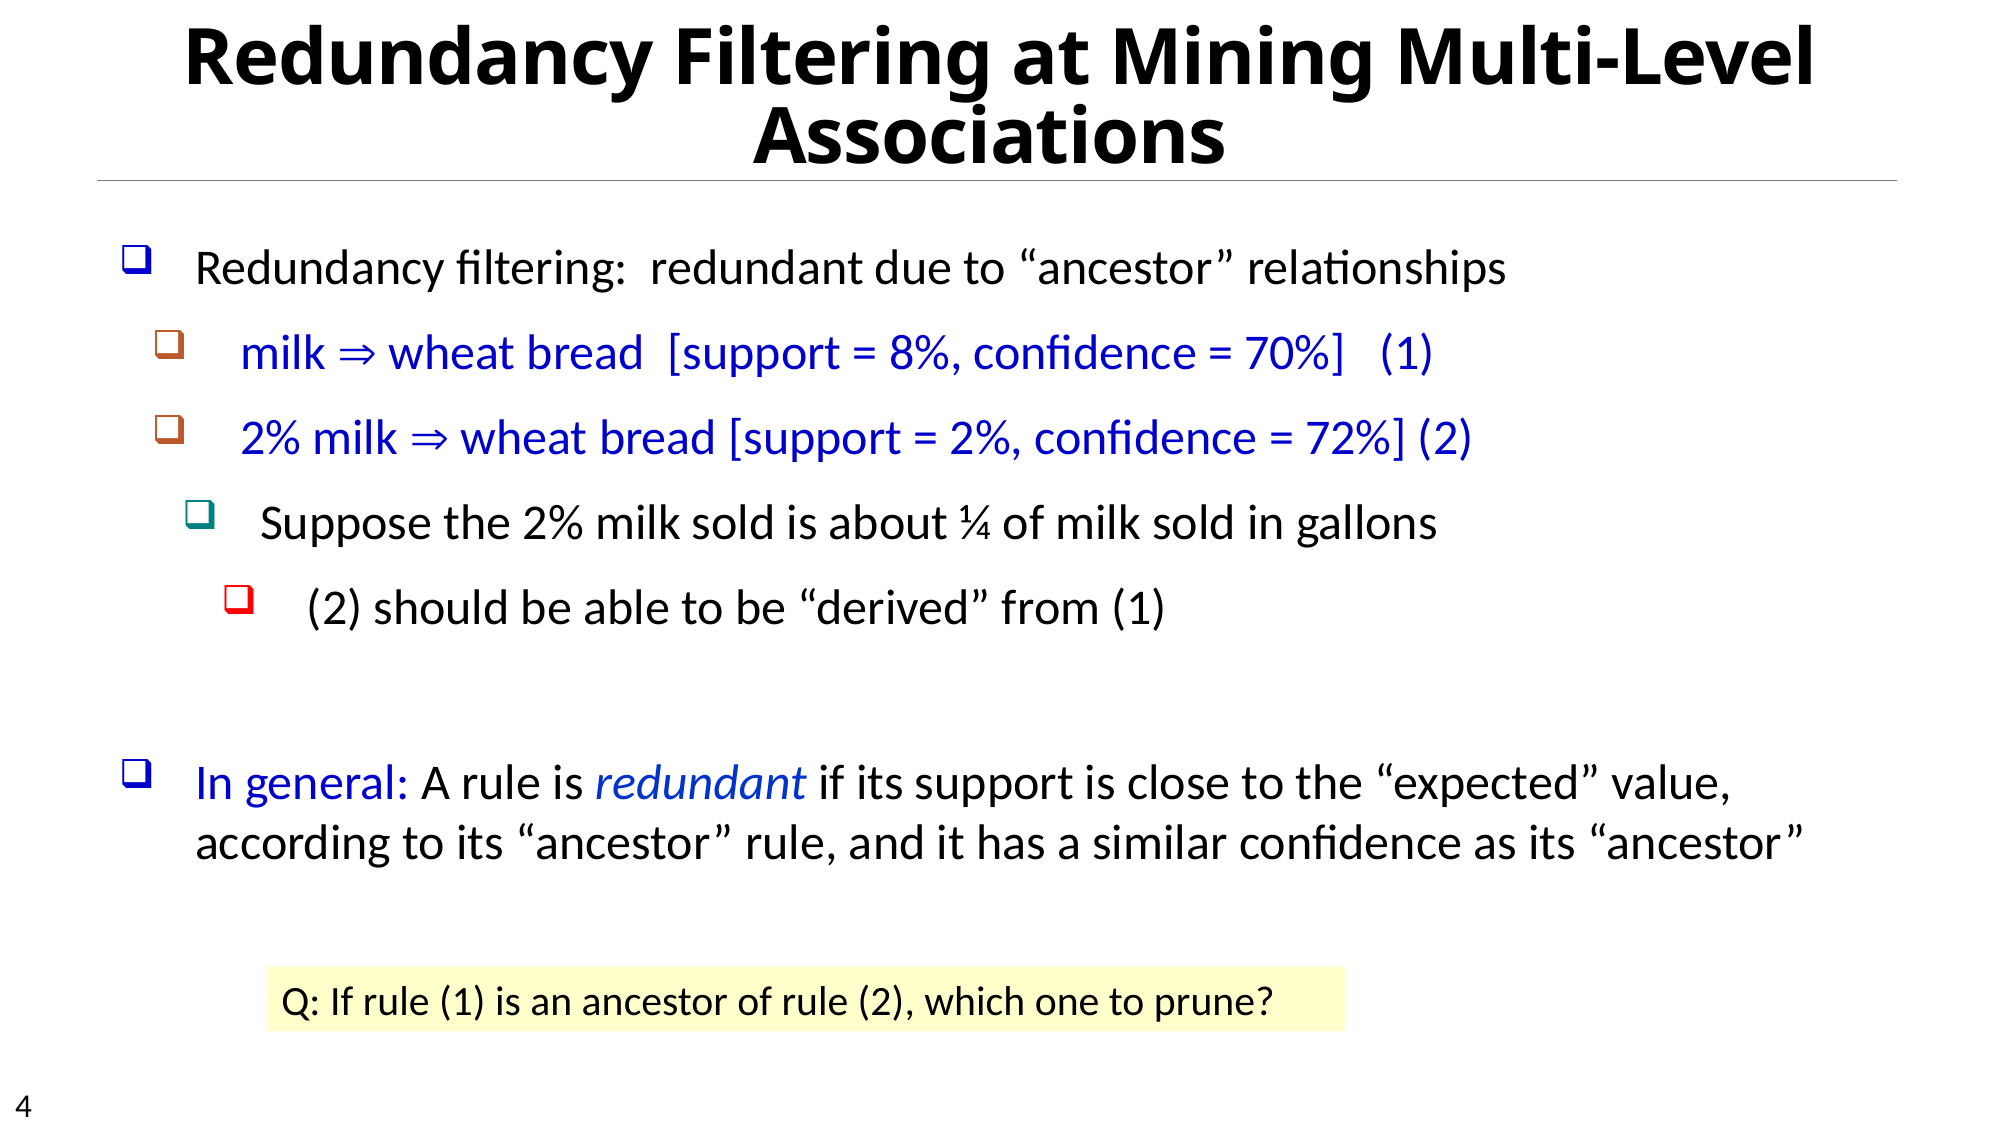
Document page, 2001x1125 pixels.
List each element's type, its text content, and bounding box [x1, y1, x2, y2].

list Redundancy filtering: redundant due to “ancestor” relationships milk  wheat bread [support = 8%, confidence = 70%] (1) 2% milk  wheat bread [support = 2%, confidence = 72%] (2) Suppose the 2% milk sold is about ¼ of milk sold in gallons (2) should be able to be “derived” from (1) In general: A rule is redundant if its support is close to the “expected” value, according to its “ancestor” rule, and it has a similar confidence as its “ancestor” [104, 227, 1853, 993]
title Redundancy Filtering at Mining Multi-Level Associations [0, 12, 2000, 188]
text_box Q: If rule (1) is an ancestor of rule (2), which one to prune? [266, 966, 1346, 1032]
